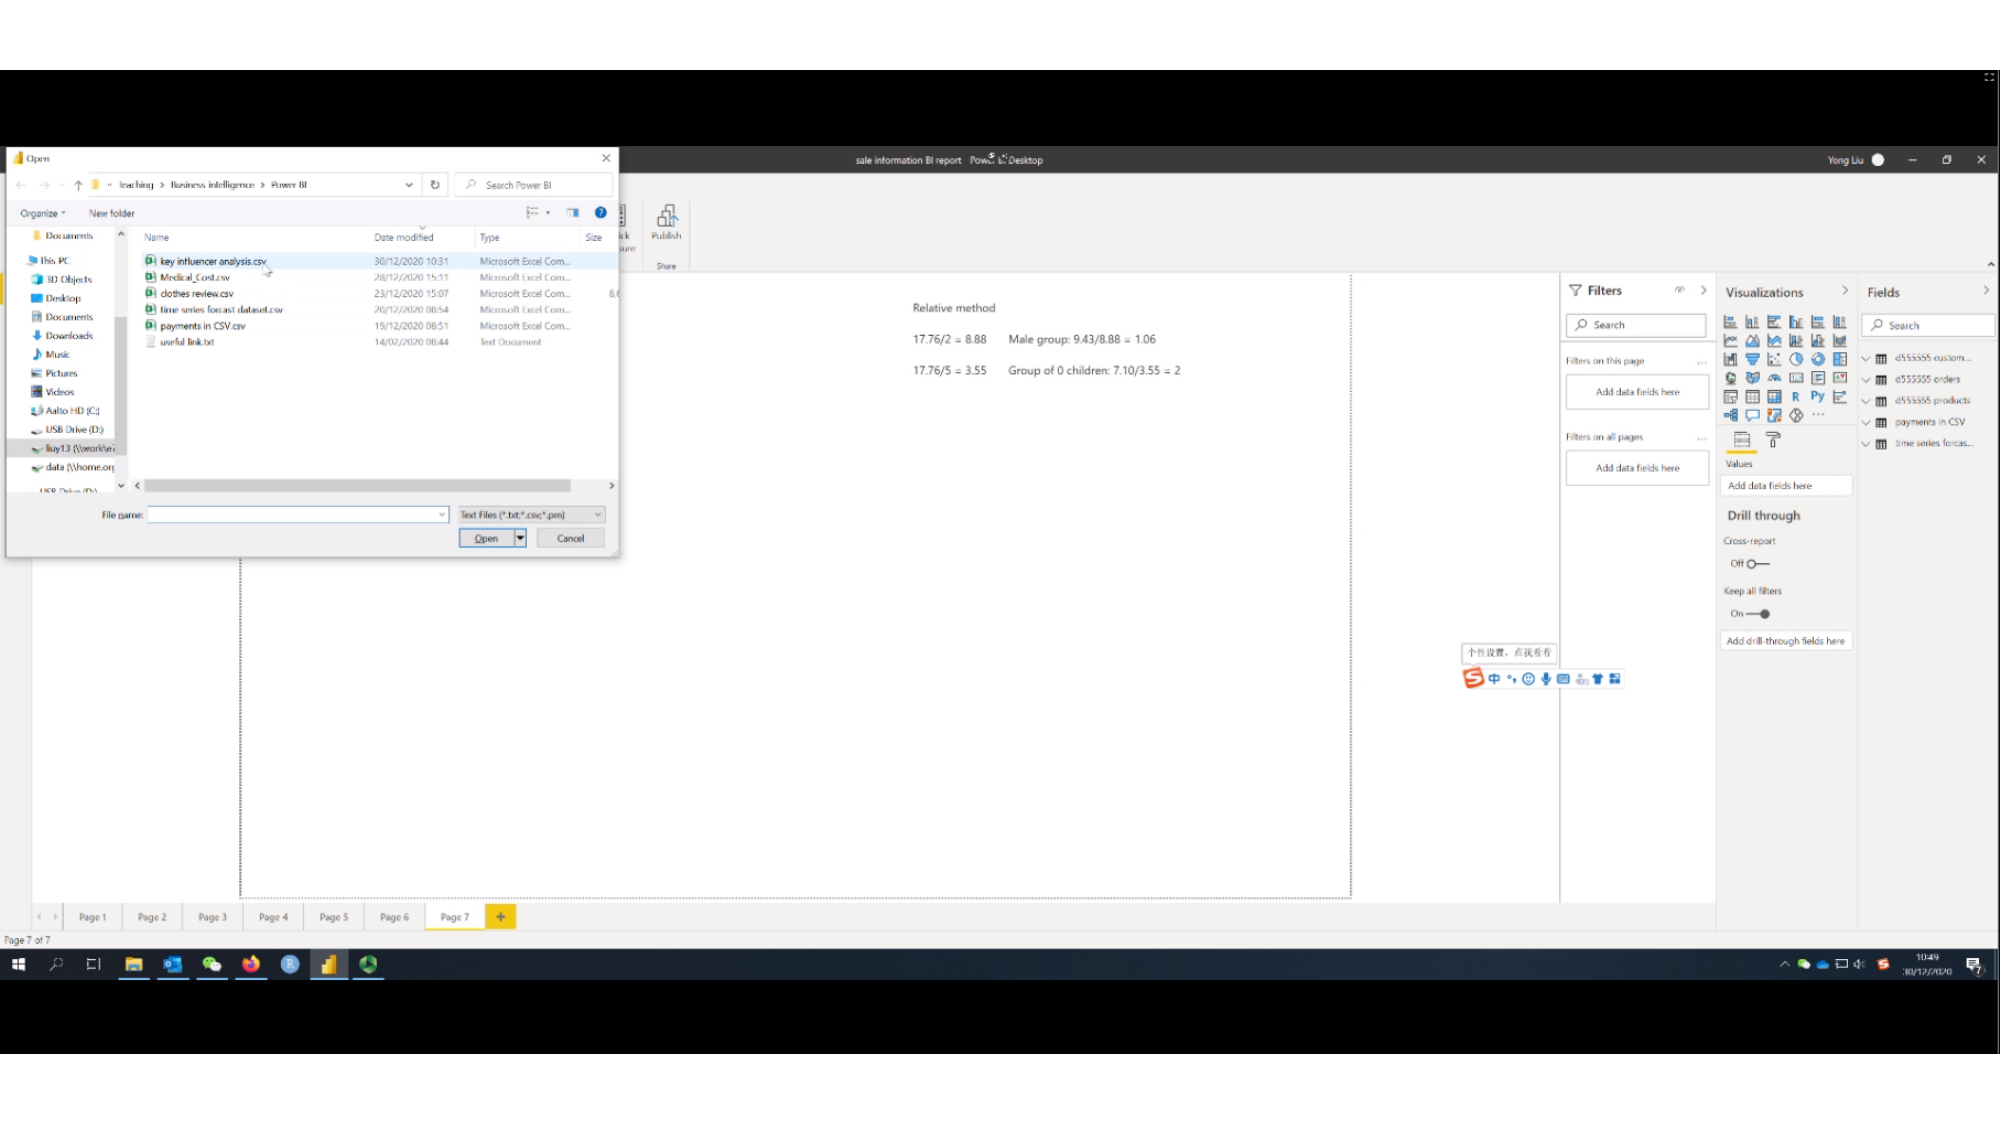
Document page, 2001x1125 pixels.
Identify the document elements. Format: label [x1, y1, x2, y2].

picture [0, 70, 2000, 1055]
